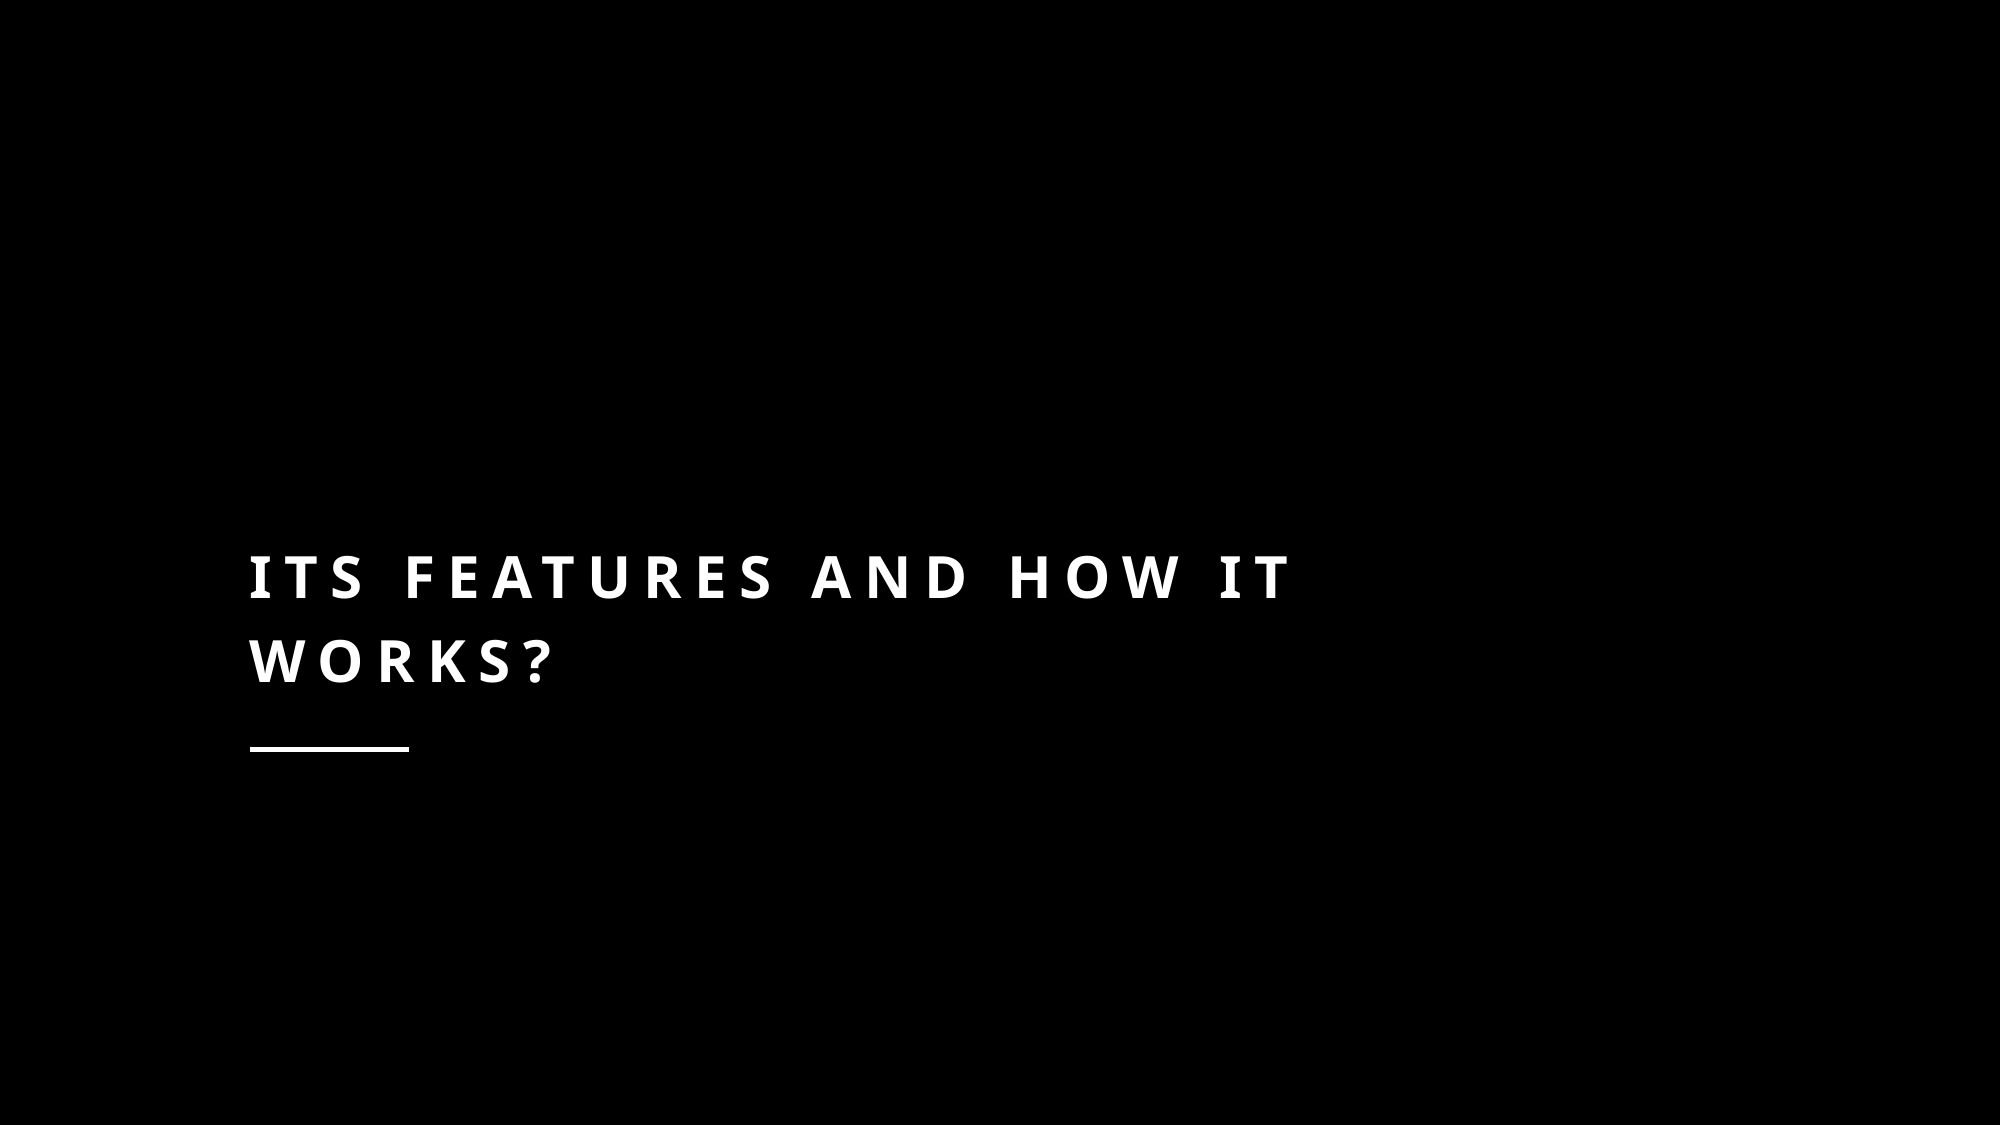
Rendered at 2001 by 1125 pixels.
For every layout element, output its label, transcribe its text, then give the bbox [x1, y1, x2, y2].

title Its features and how it works? [234, 166, 1500, 702]
